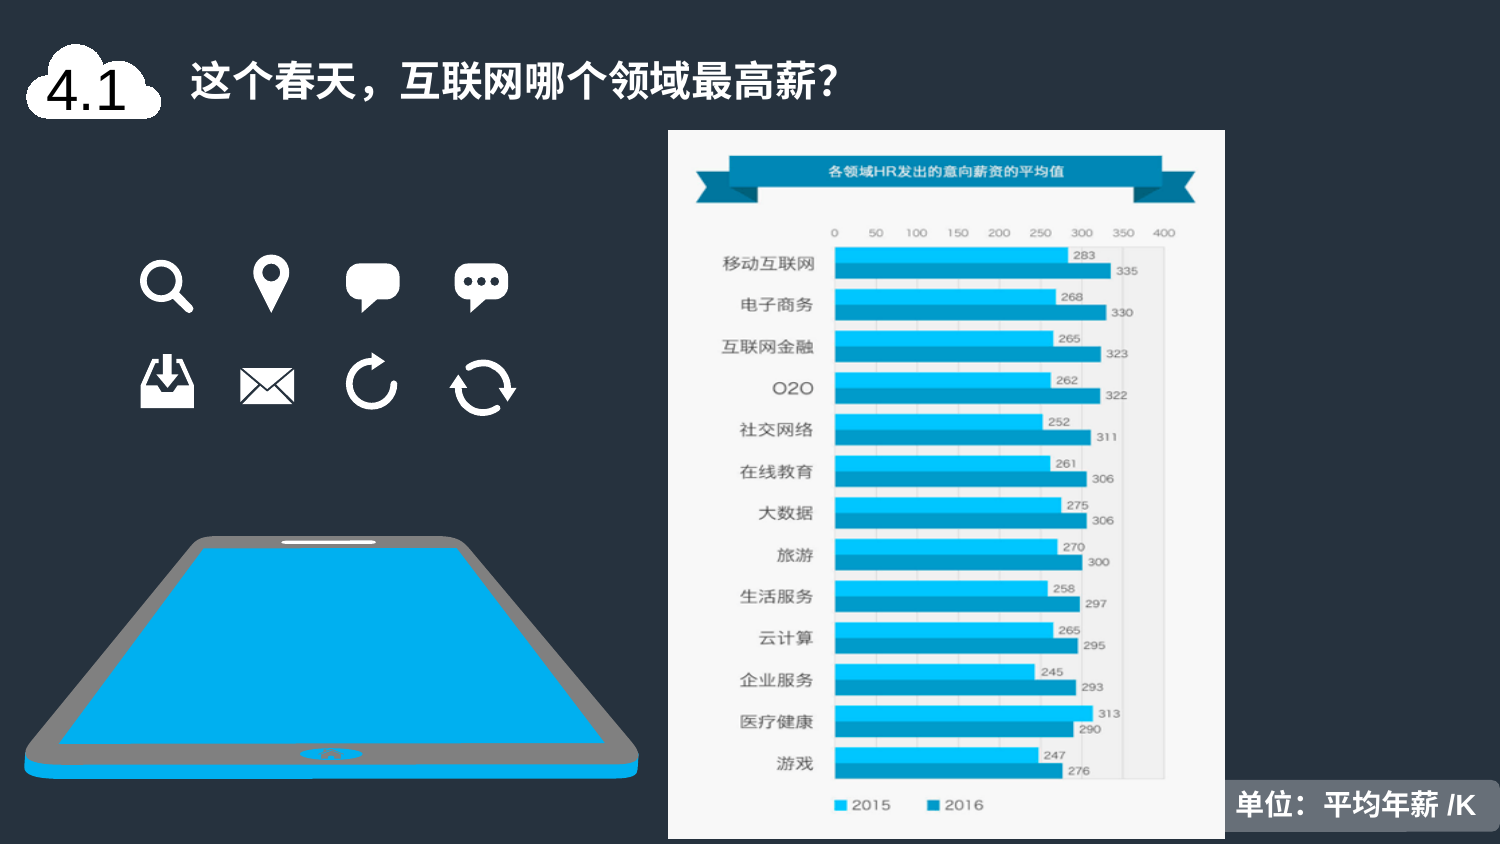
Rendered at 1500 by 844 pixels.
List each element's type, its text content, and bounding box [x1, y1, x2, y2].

text_box [140, 358, 194, 409]
text_box [454, 263, 509, 313]
text_box [253, 254, 290, 313]
text_box 这个春天，互联网哪个领域最高薪？ [175, 47, 883, 113]
text_box [156, 354, 179, 388]
text_box [465, 359, 517, 402]
text_box [449, 374, 501, 416]
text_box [1225, 778, 1500, 832]
text_box [346, 263, 400, 313]
picture [667, 130, 1225, 839]
text_box [276, 369, 295, 402]
text_box [140, 259, 194, 314]
text_box [345, 352, 398, 410]
text_box [242, 385, 293, 405]
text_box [19, 536, 646, 779]
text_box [26, 44, 161, 131]
text_box [240, 369, 259, 402]
text_box [242, 368, 293, 389]
